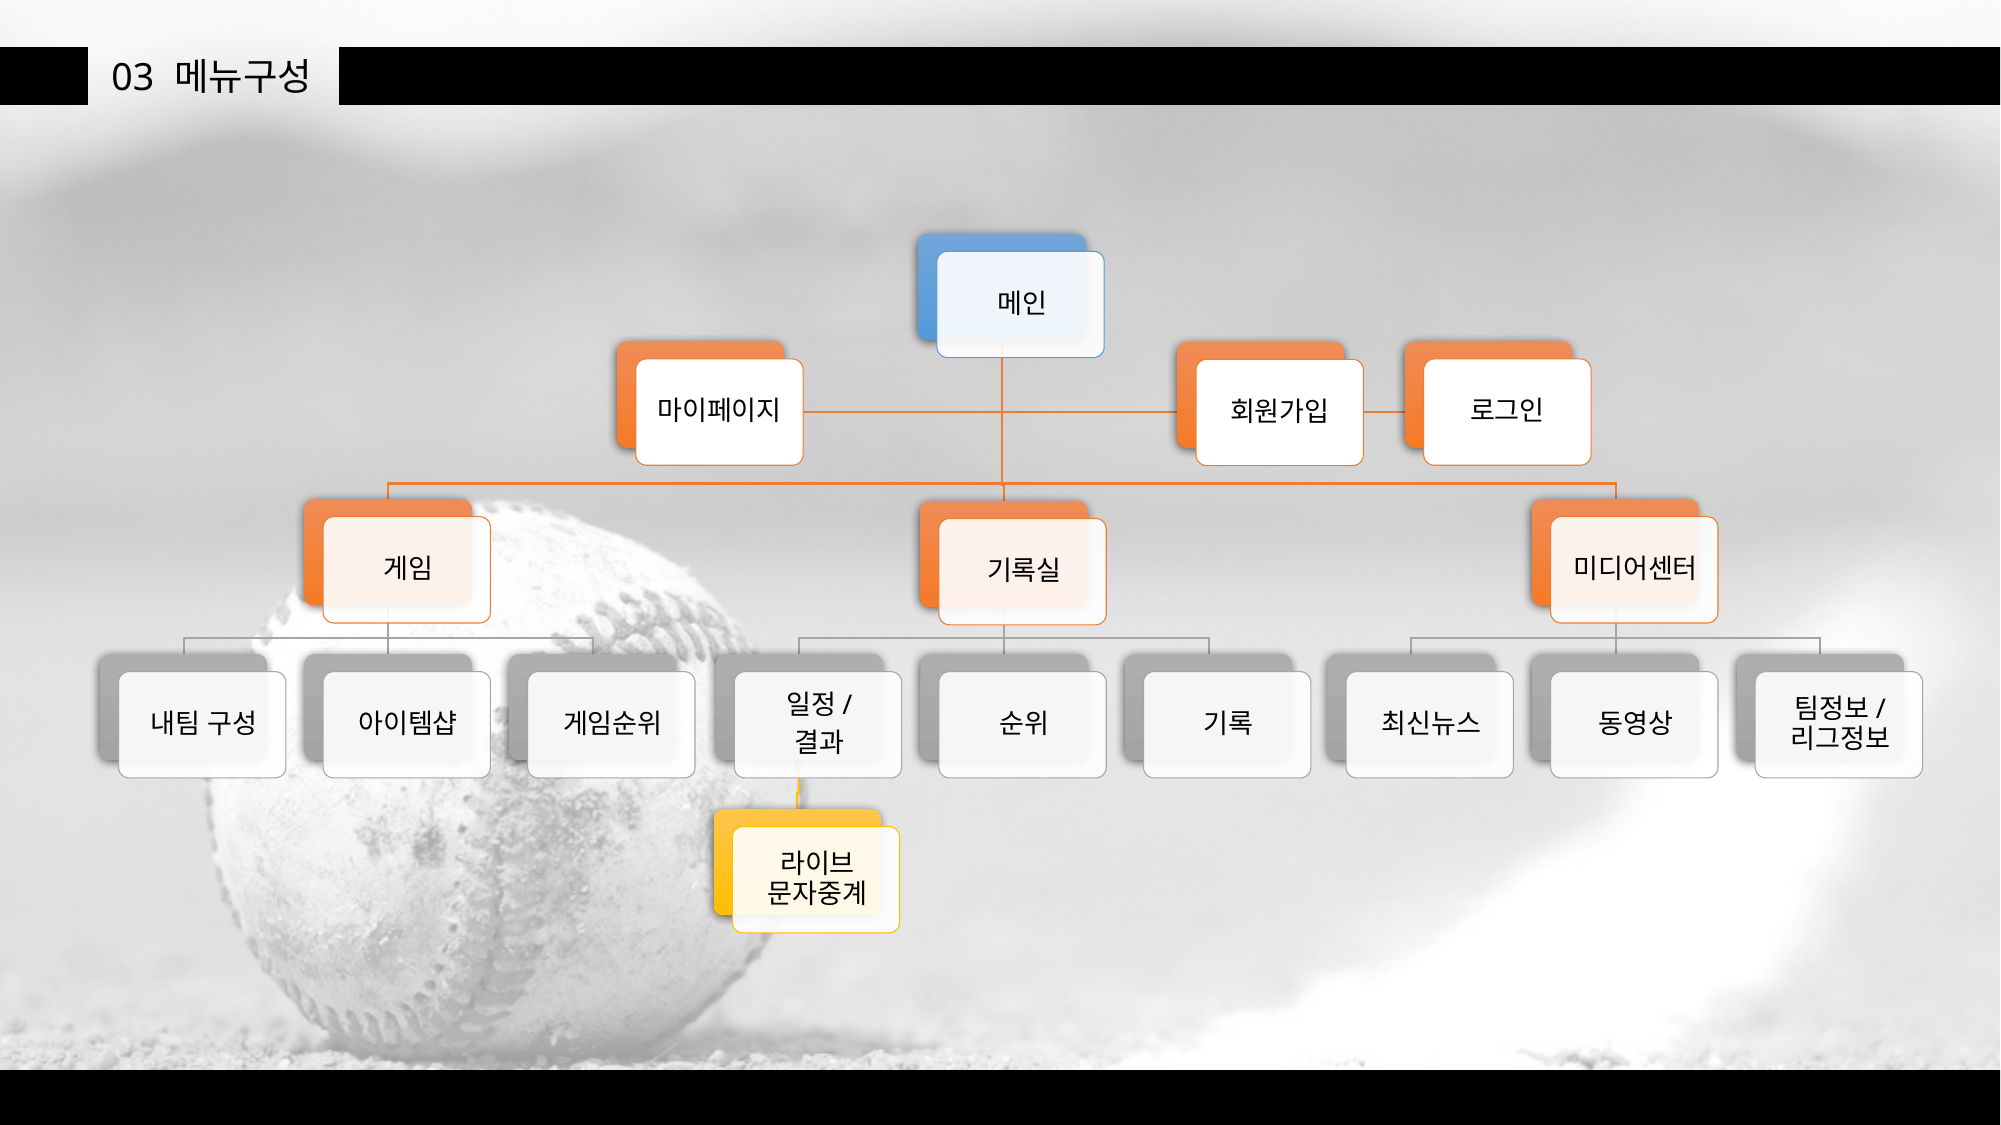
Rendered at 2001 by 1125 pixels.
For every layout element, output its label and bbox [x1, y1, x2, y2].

text_box [1423, 358, 1592, 466]
text_box [1195, 359, 1364, 466]
text_box [635, 358, 804, 466]
text_box [98, 45, 335, 107]
text_box [98, 251, 1924, 1026]
